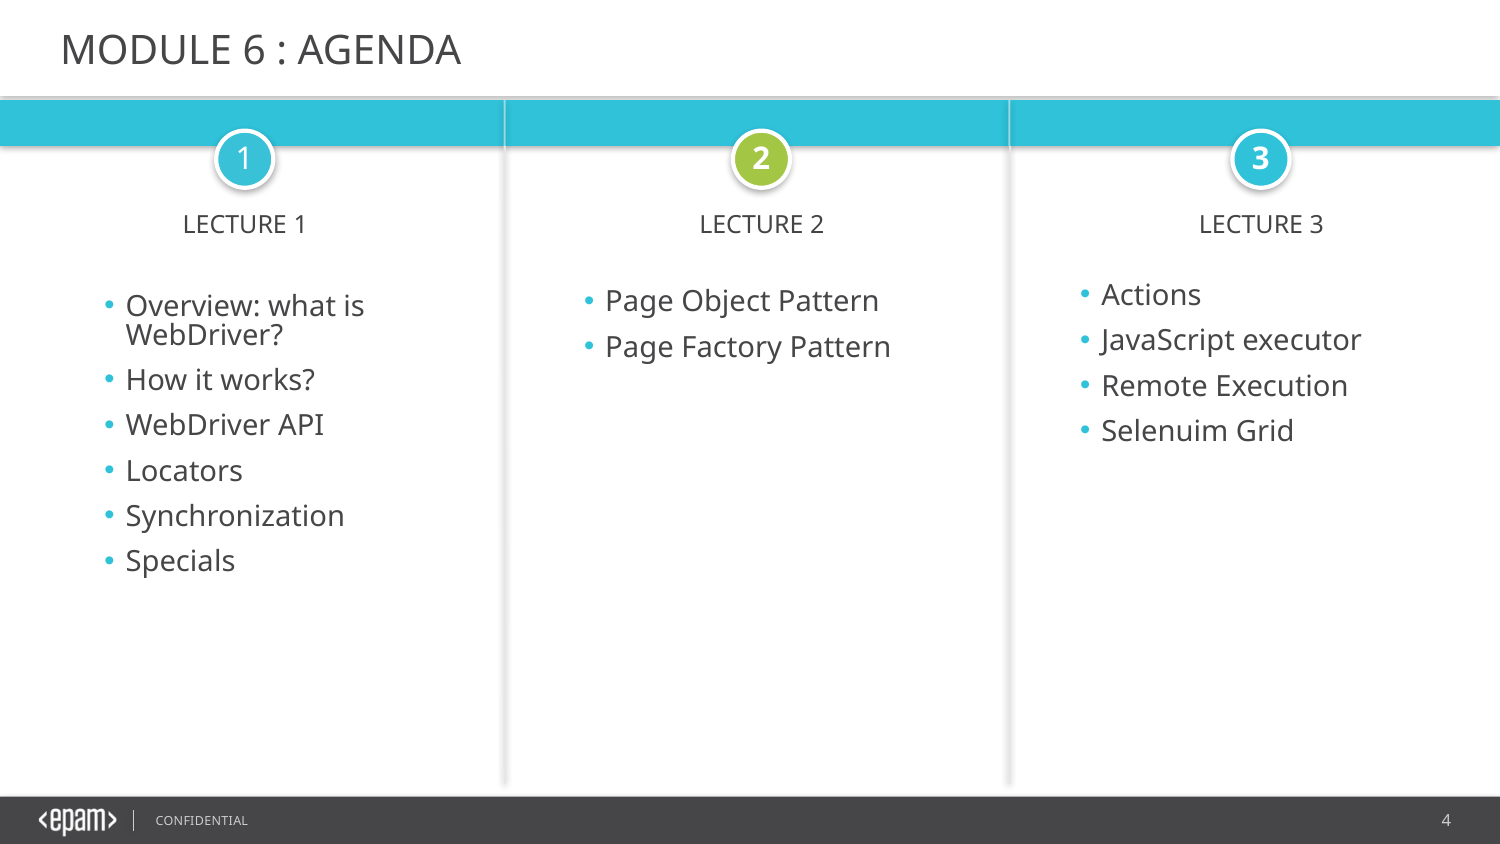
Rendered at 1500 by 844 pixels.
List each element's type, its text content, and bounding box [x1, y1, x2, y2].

picture [38, 808, 117, 837]
text_box Lecture 2 [642, 203, 882, 246]
text_box Actions JavaScript executor Remote Execution Selenuim Grid [1065, 278, 1450, 500]
text_box 2 [732, 129, 791, 189]
text_box 3 [1231, 129, 1291, 189]
text_box 1 [215, 129, 275, 189]
text_box [0, 99, 504, 147]
text_box Lecture 1 [126, 203, 365, 246]
list MODULE 6 : AGENDA [0, 0, 1500, 96]
text_box [506, 99, 1009, 147]
text_box Overview: what is WebDriver? How it works? WebDriver API Locators Synchronization Specials [89, 285, 475, 585]
text_box [1010, 99, 1500, 147]
text_box Page Object Pattern Page Factory Pattern [569, 285, 954, 416]
text_box Lecture 3 [1142, 203, 1381, 246]
